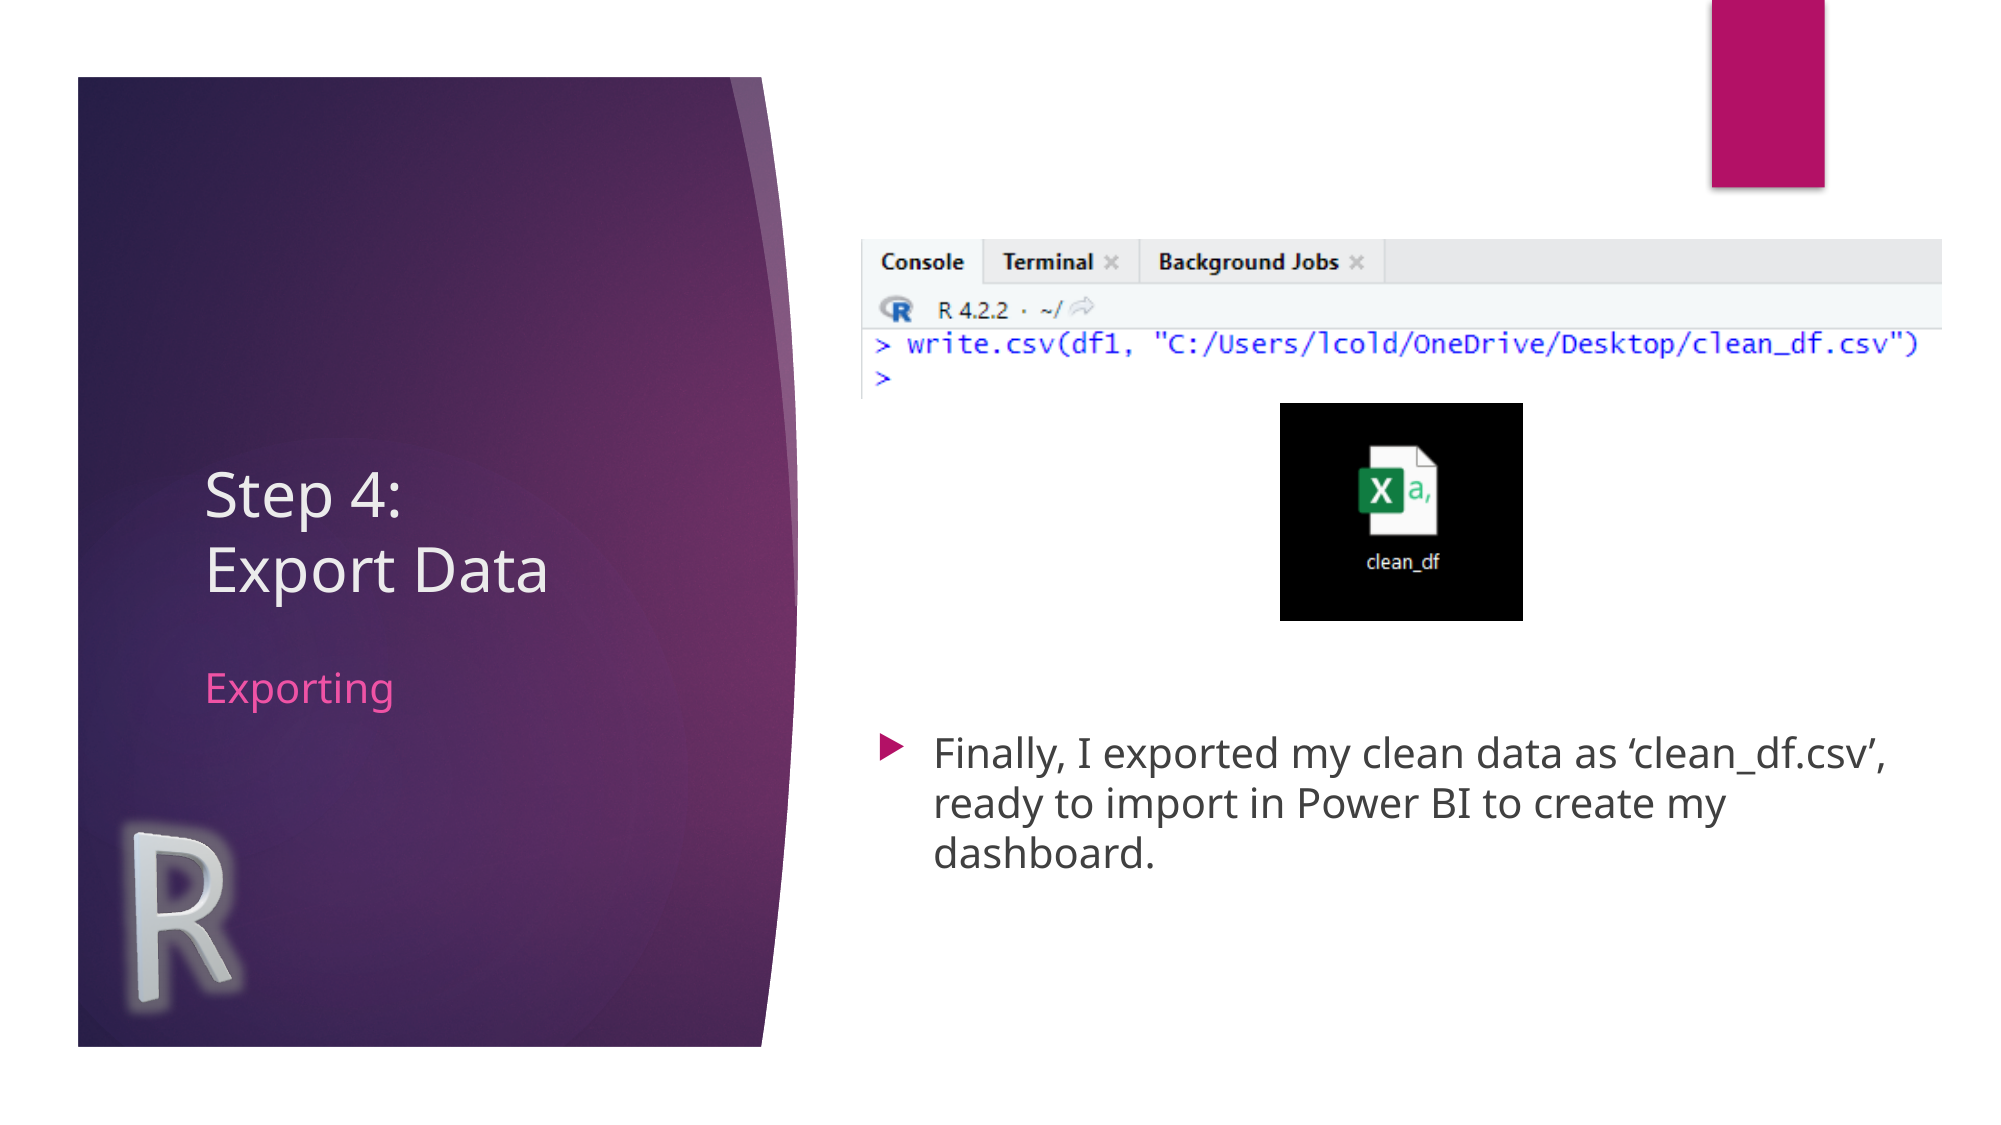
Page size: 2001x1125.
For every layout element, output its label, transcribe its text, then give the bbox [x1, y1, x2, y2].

picture [861, 238, 1942, 399]
picture [133, 830, 246, 1004]
title Step 4: Export Data [189, 350, 648, 613]
list Exporting [189, 654, 648, 735]
list Finally, I exported my clean data as ‘clean_df.csv’, ready to import in Power BI to create my dashboard. [861, 612, 1942, 991]
picture [1280, 403, 1523, 621]
